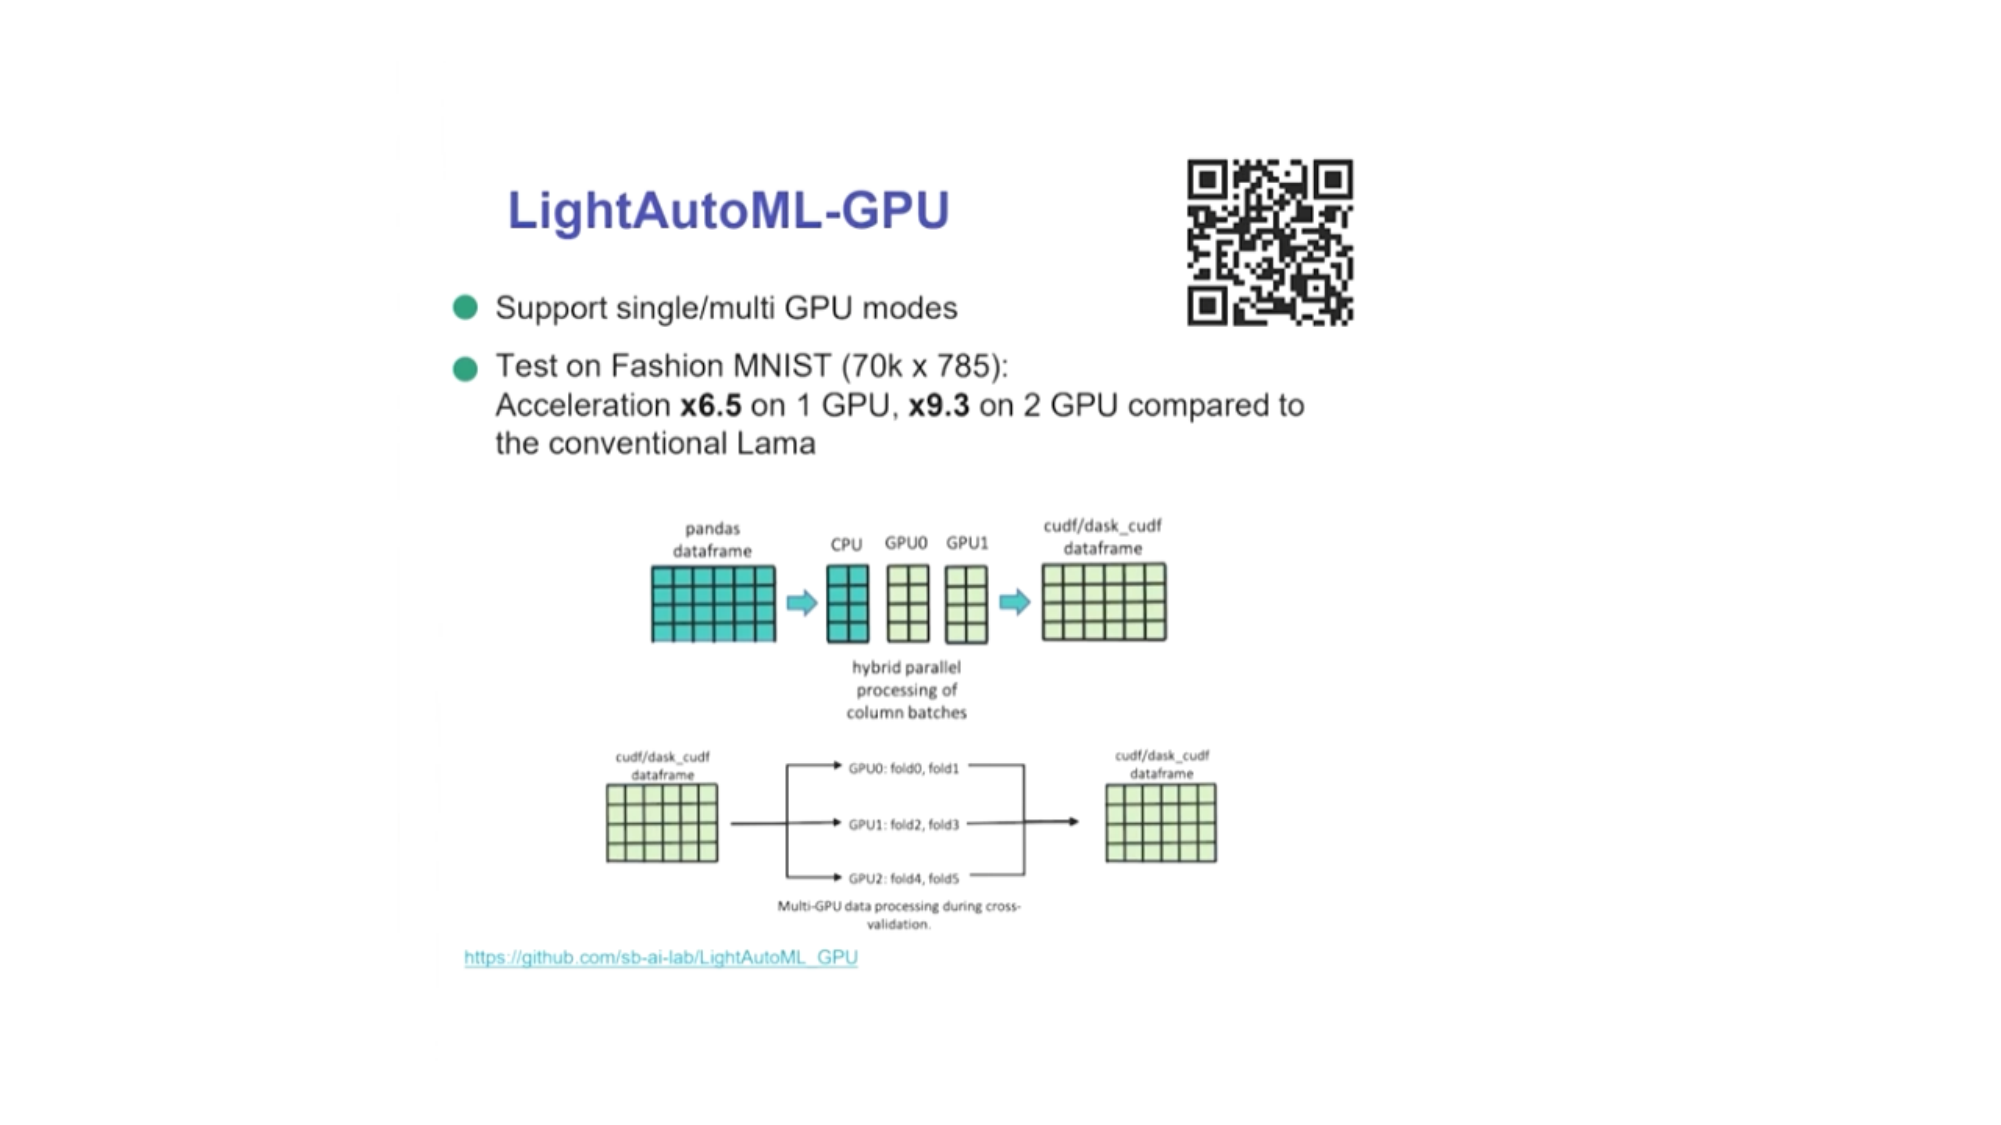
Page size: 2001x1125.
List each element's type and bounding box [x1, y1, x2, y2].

picture [391, 61, 1426, 1064]
